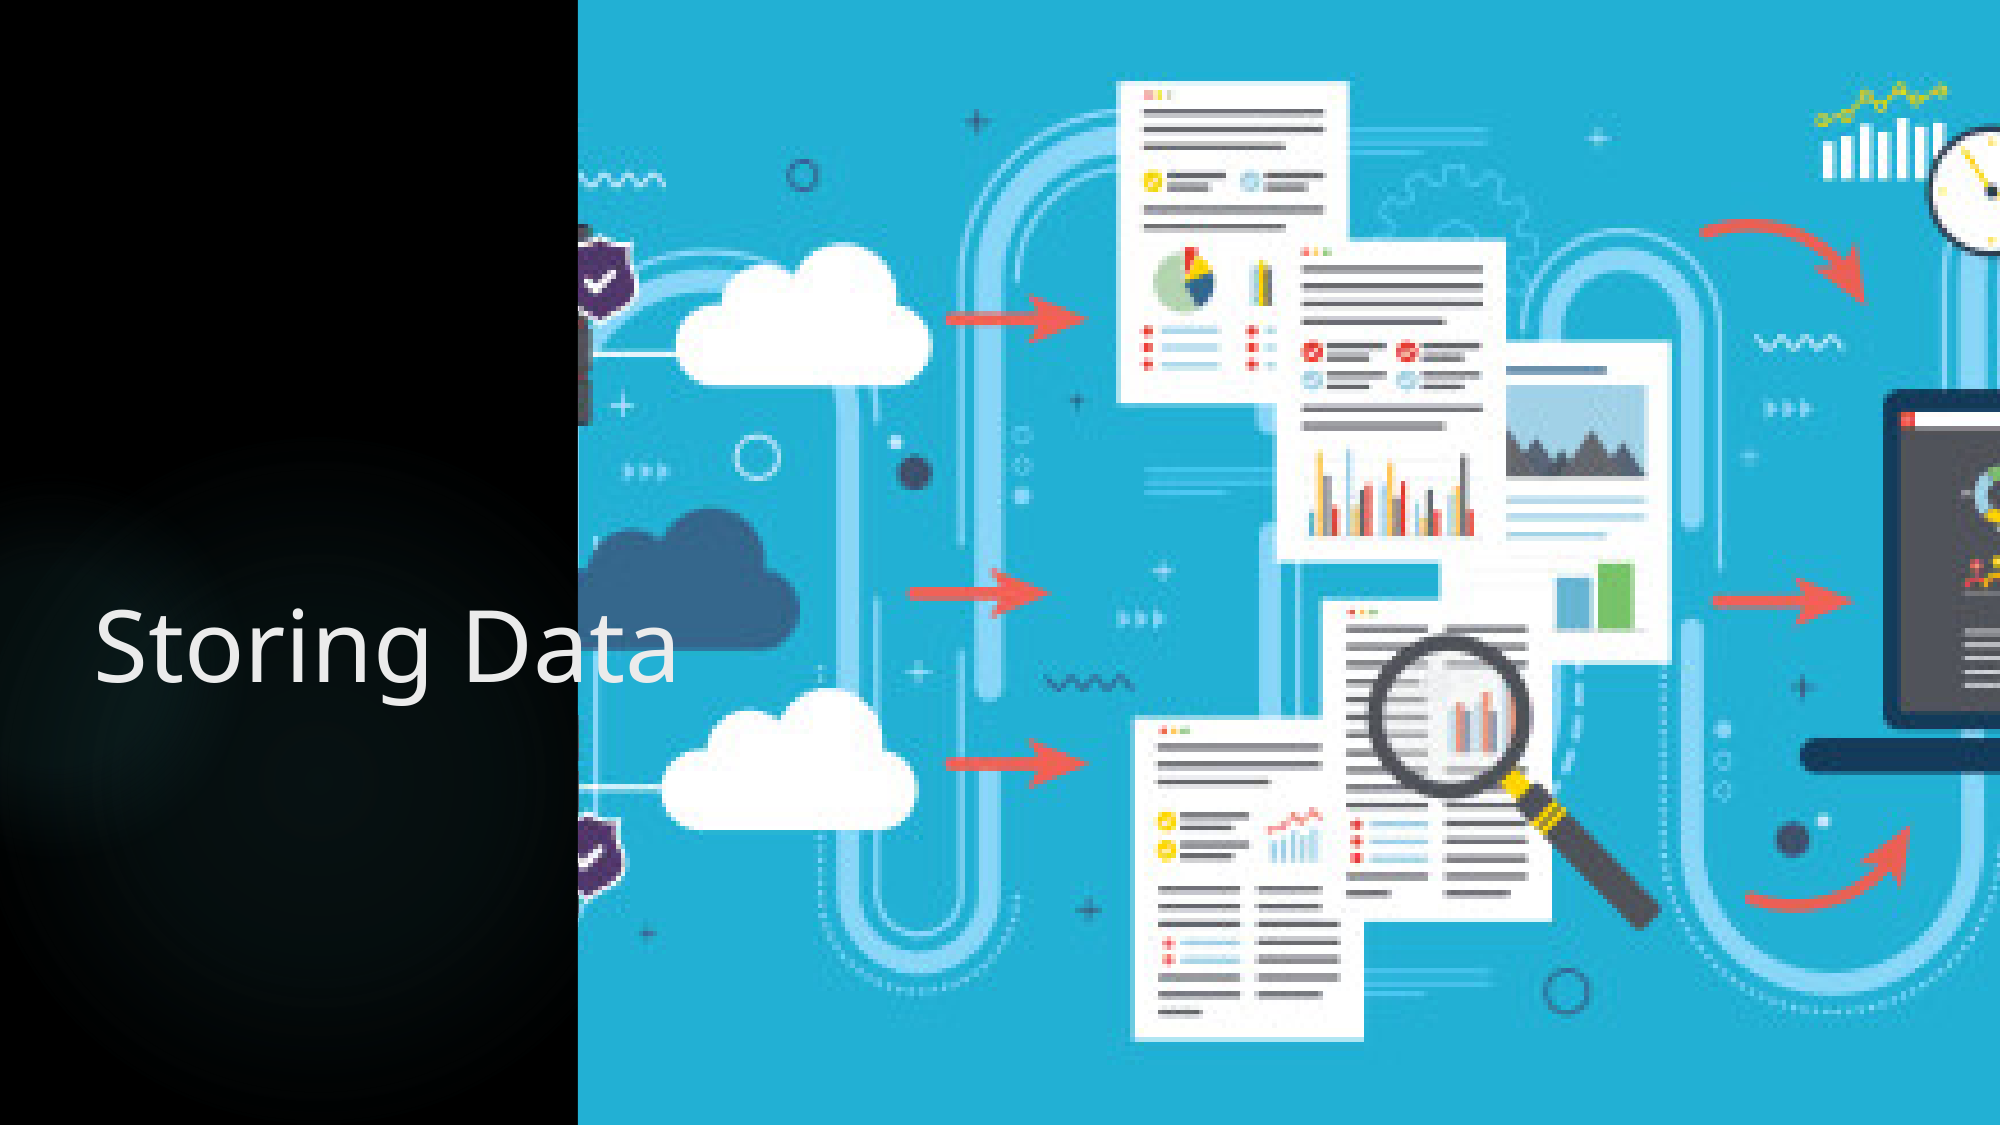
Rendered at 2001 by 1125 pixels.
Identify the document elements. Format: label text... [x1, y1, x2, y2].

title Storing Data [78, 184, 572, 710]
picture [0, 0, 2000, 1125]
